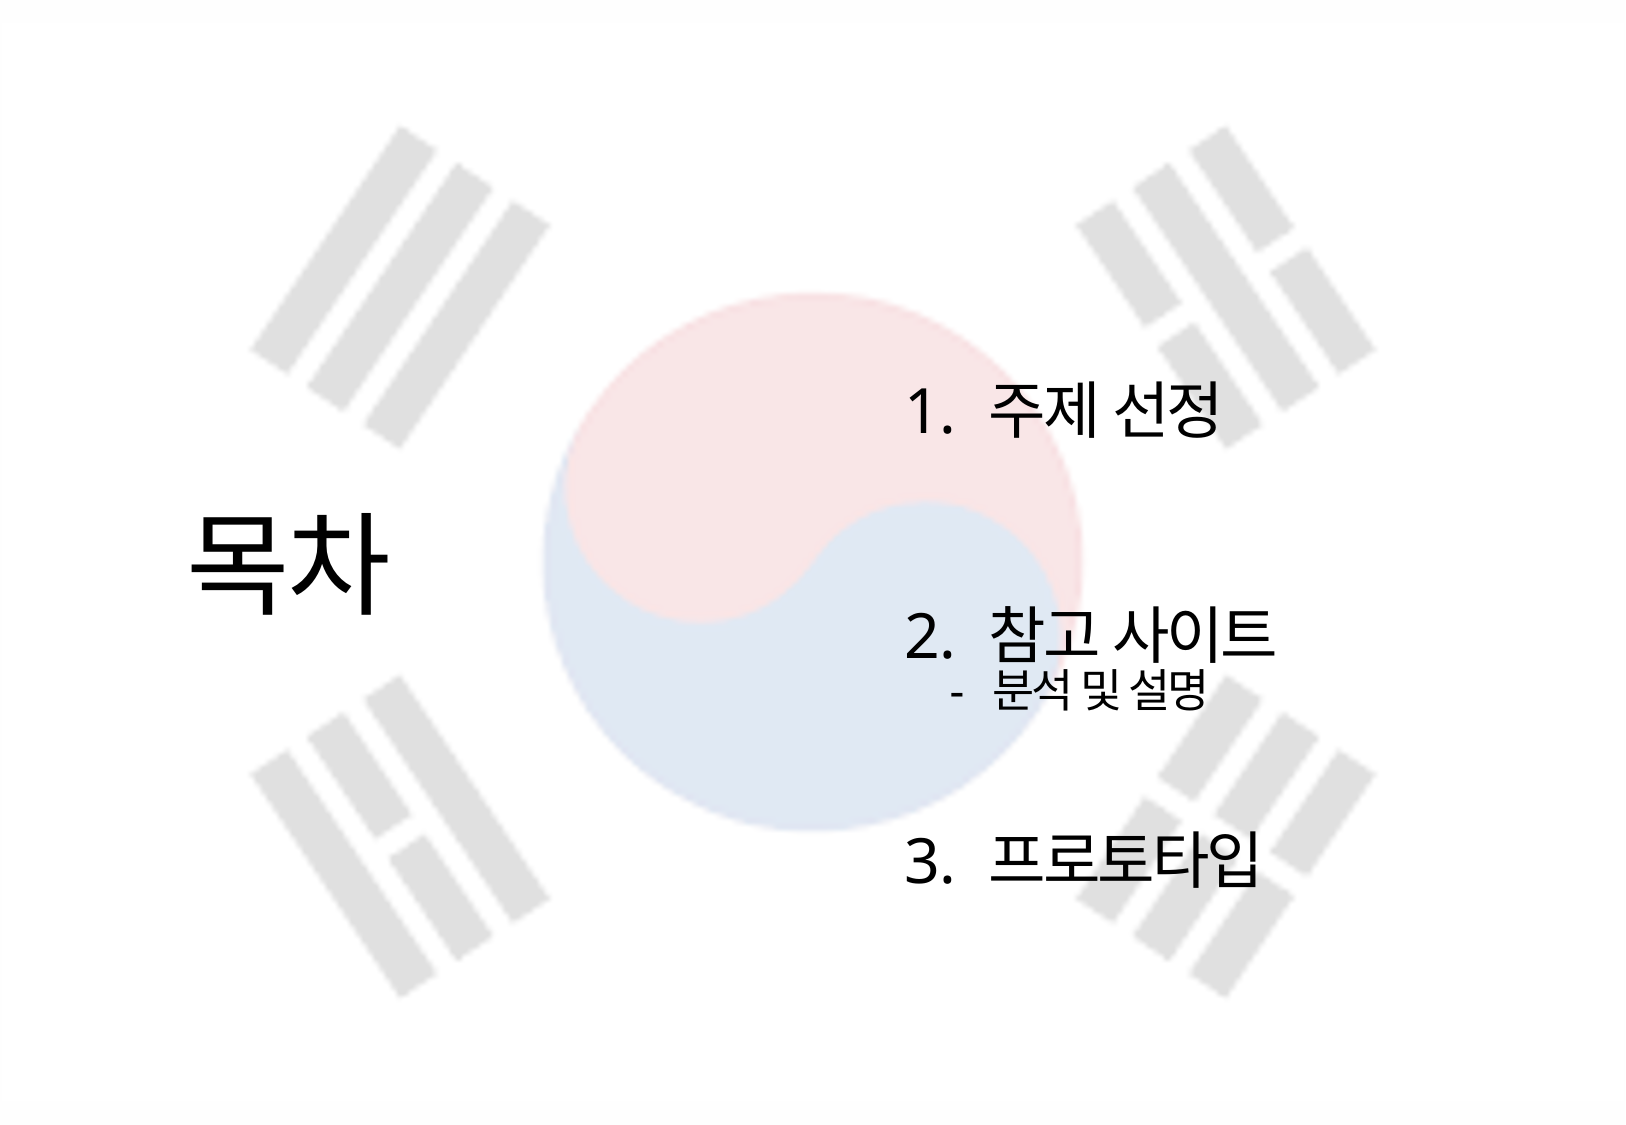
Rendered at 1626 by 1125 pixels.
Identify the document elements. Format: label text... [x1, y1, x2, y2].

text_box 목차 [171, 486, 406, 637]
text_box - 분석 및 설명 [934, 626, 1225, 724]
picture [0, 0, 1626, 1125]
text_box 주제 선정 참고 사이트 프로토타입 [889, 214, 1294, 904]
